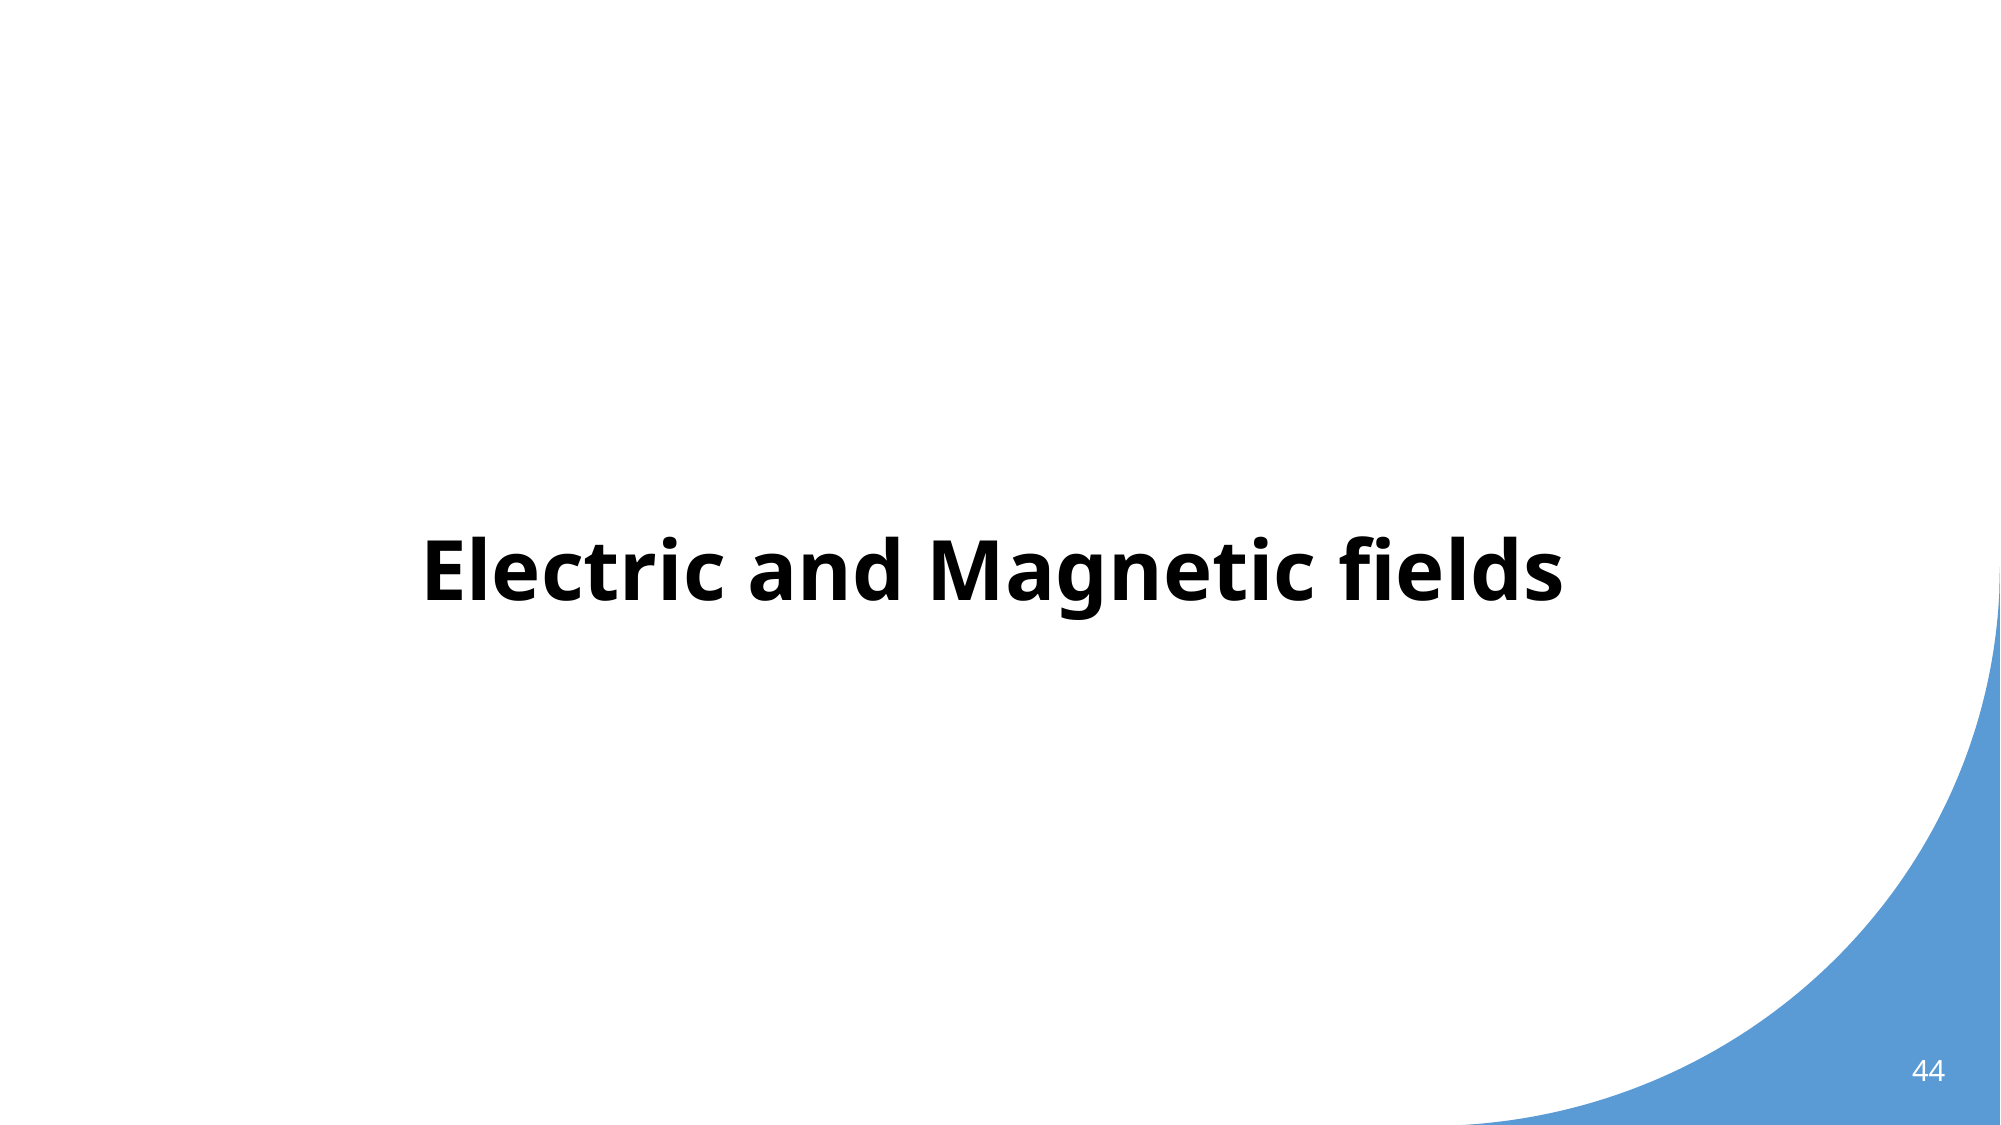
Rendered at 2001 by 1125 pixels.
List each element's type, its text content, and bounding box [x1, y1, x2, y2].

title Electric and Magnetic fields [176, 438, 1809, 687]
slide_number 44 [1893, 1042, 1961, 1103]
